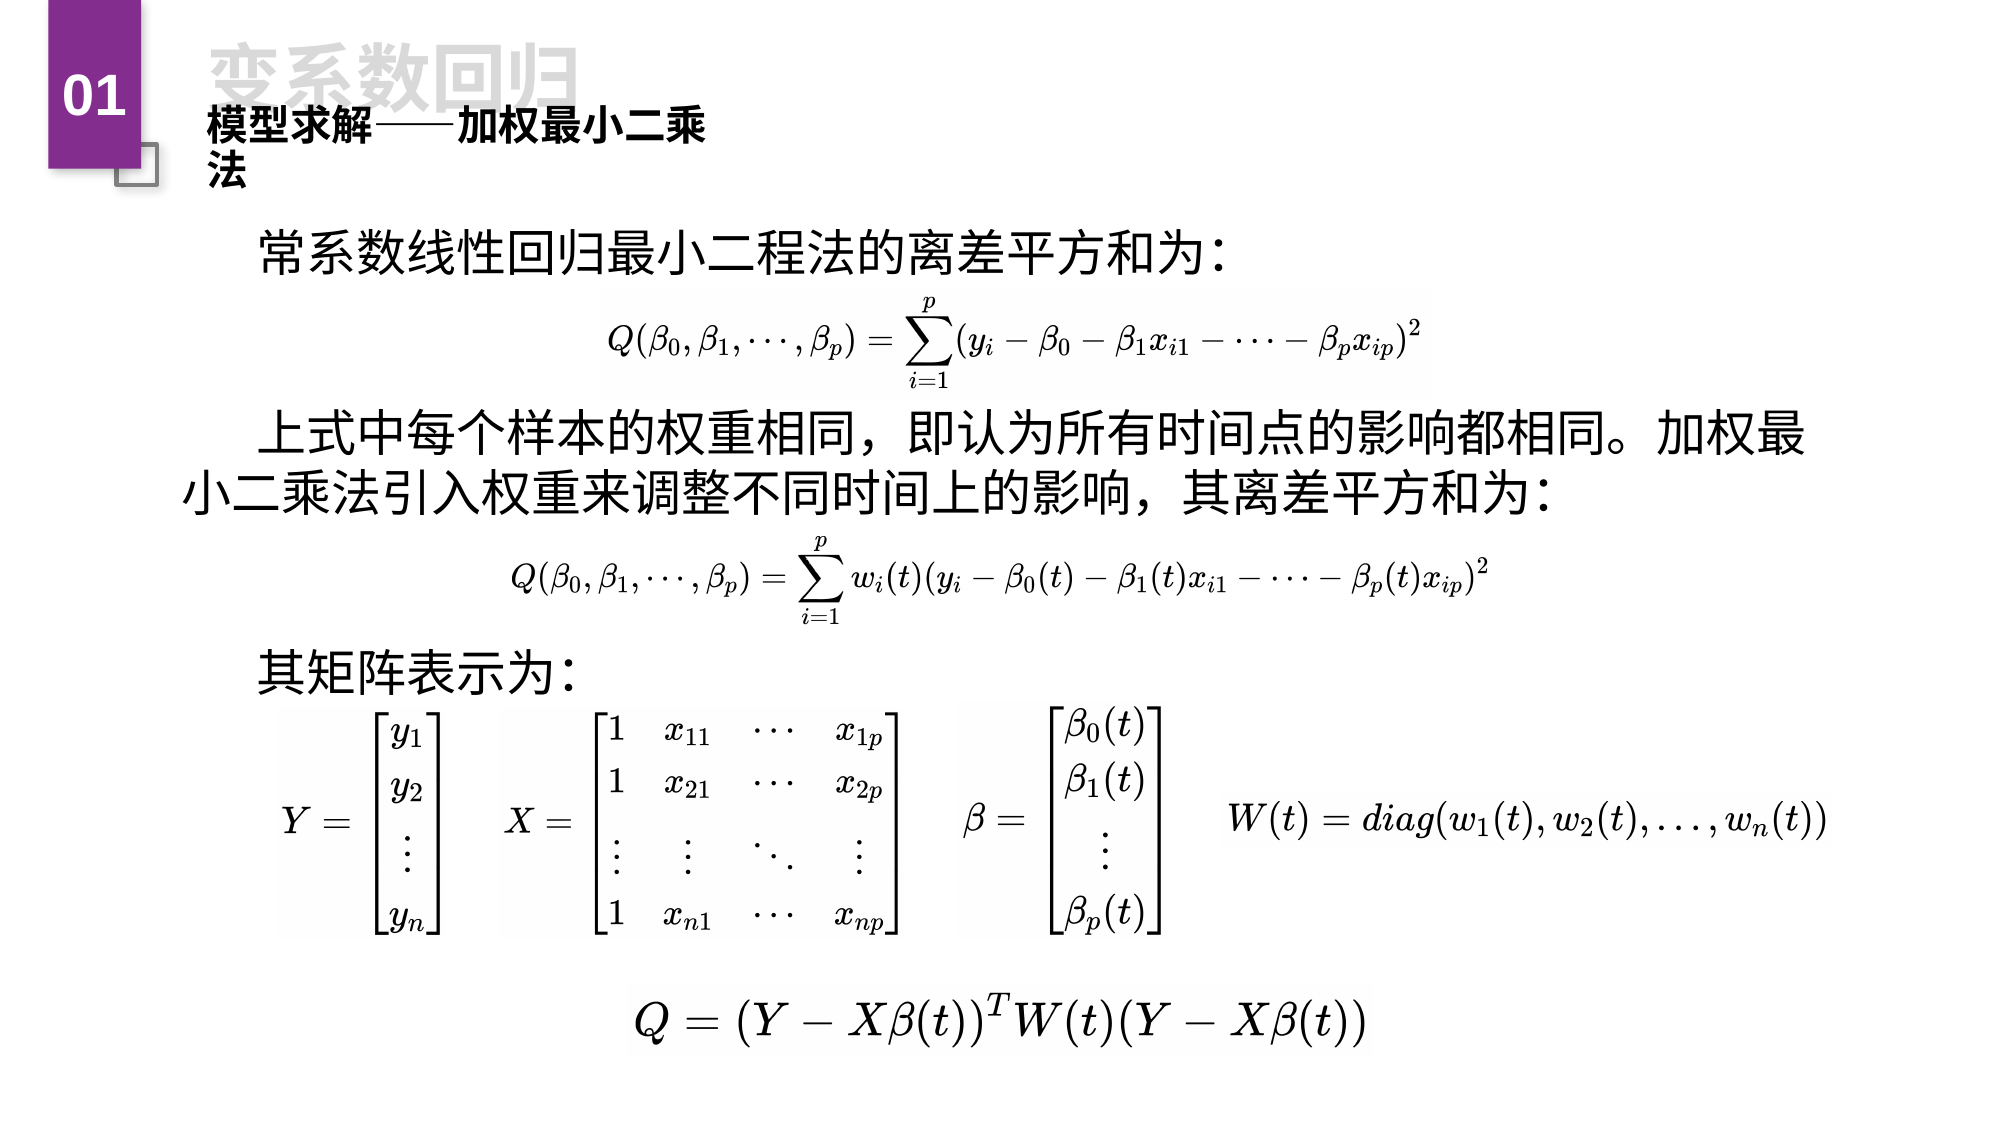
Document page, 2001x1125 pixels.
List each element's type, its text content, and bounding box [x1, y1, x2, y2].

picture [499, 707, 903, 940]
list 变系数回归 [191, 33, 599, 96]
list 01 [46, 57, 143, 137]
picture [958, 701, 1166, 940]
picture [626, 983, 1374, 1057]
picture [277, 707, 445, 940]
picture [499, 523, 1500, 637]
picture [598, 286, 1430, 399]
list 模型求解——加权最小二乘法 [191, 96, 764, 158]
picture [1221, 793, 1833, 848]
